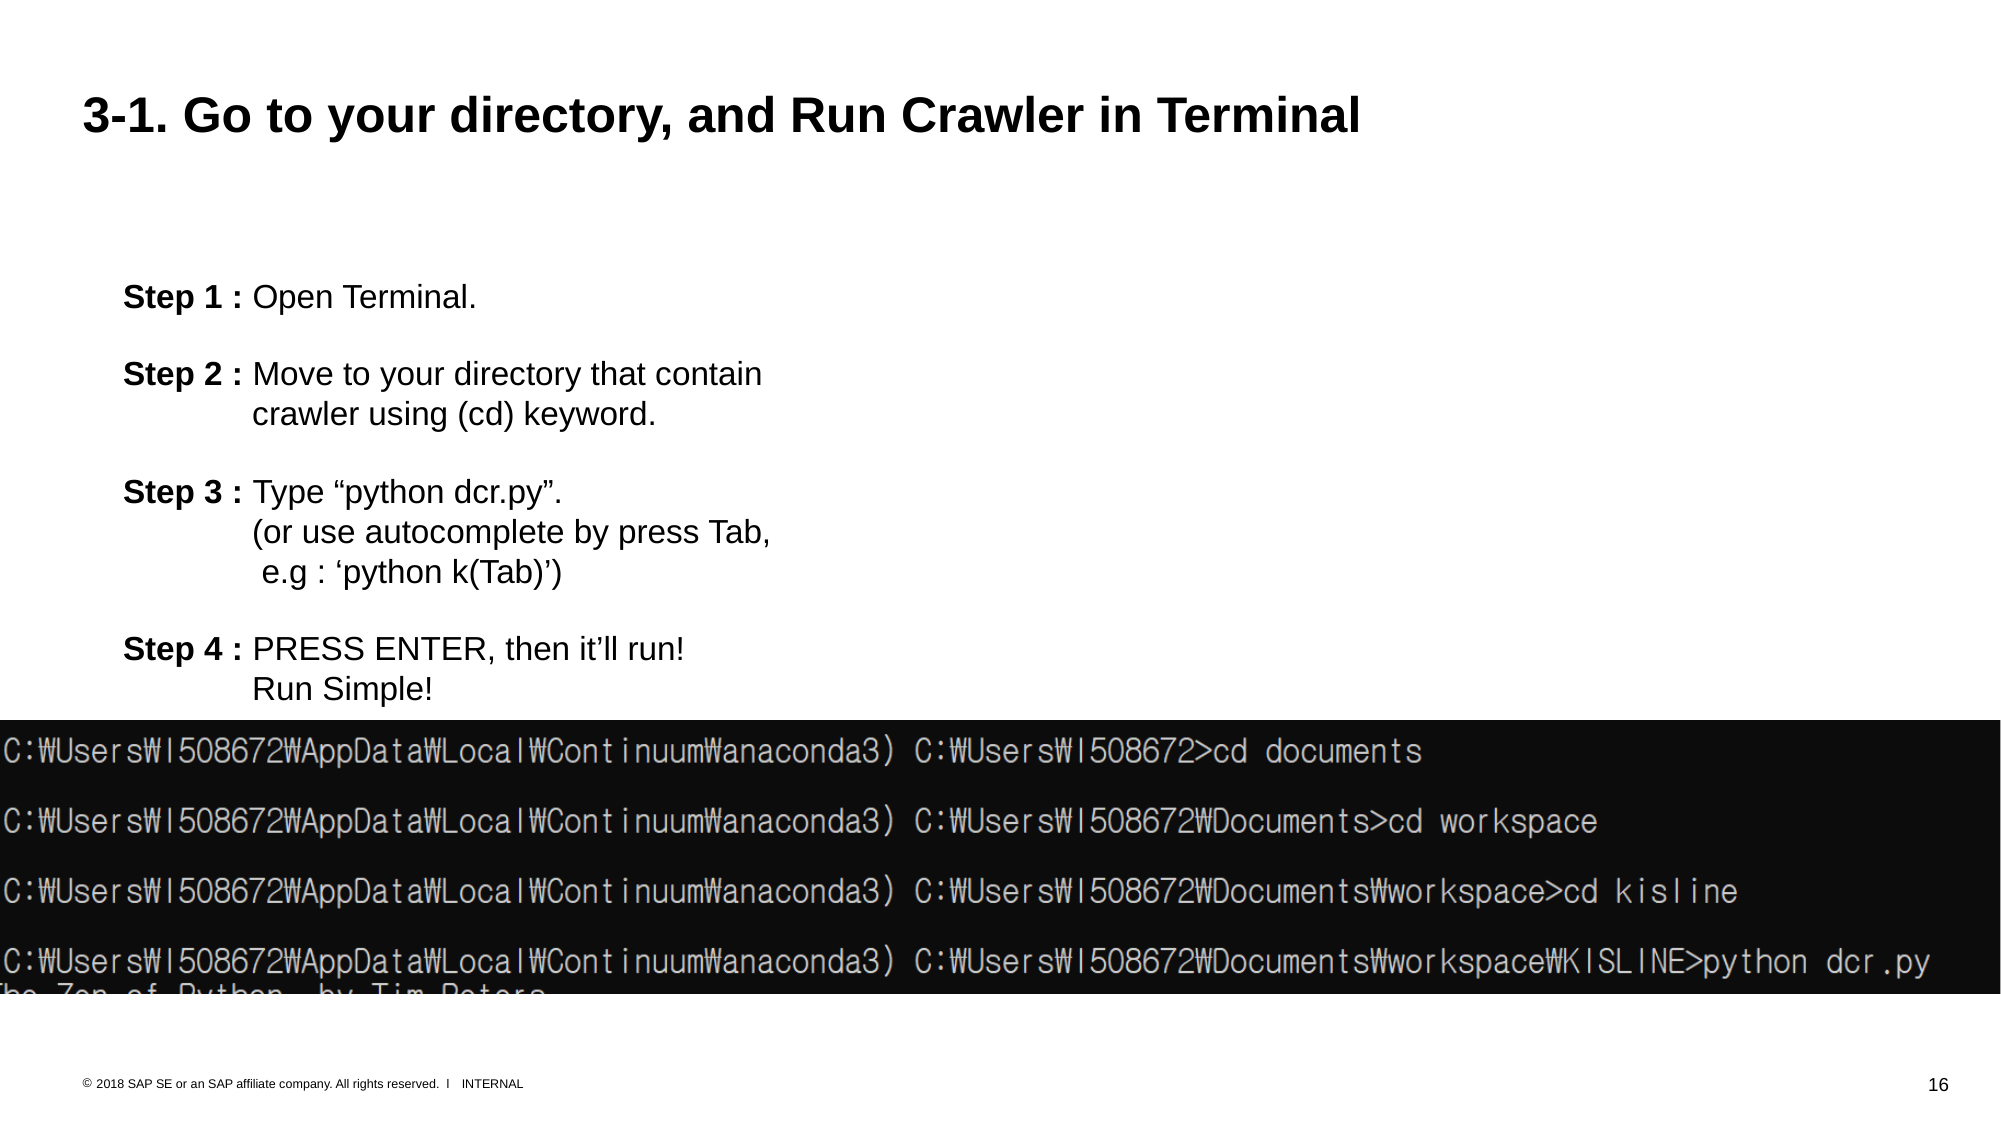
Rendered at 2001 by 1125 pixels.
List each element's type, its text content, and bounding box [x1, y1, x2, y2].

title 3-1. Go to your directory, and Run Crawler in Terminal [82, 82, 1918, 144]
picture [0, 719, 2001, 995]
text_box Step 1 : Open Terminal. Step 2 : Move to your directory that contain crawler using (cd) keyword. Step 3 : Type “python dcr.py”. (or use autocomplete by press Tab, e.g : ‘python k(Tab)’) Step 4 : PRESS ENTER, then it’ll run! Run Simple! [108, 267, 835, 718]
